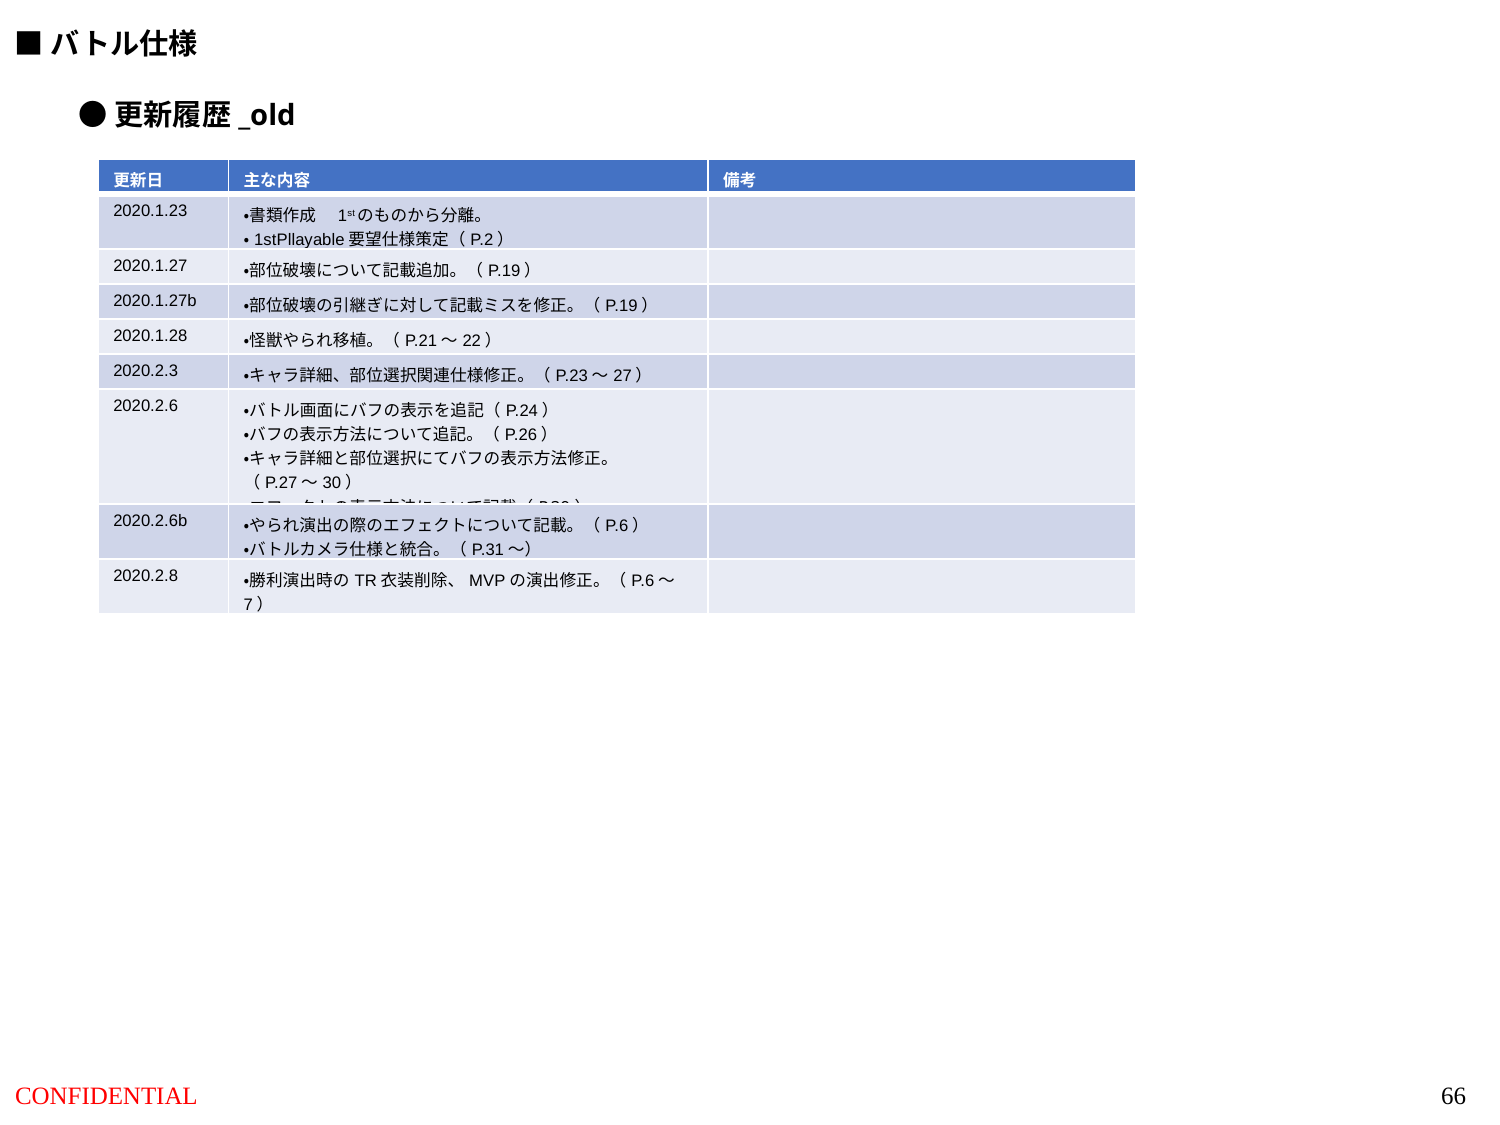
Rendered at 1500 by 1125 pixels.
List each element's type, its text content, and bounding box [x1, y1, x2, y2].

table_cell [709, 250, 1135, 283]
text_box ●更新履歴_old [63, 88, 311, 139]
table_cell ・やられ演出の際のエフェクトについて記載。（P.6） ・バトルカメラ仕様と統合。（P.31～） [229, 505, 707, 558]
table_cell 2020.2.8 [99, 560, 228, 613]
table_cell ・怪獣やられ移植。（P.21～22） [229, 320, 707, 353]
table_cell ・バトル画面にバフの表示を追記（P.24） ・バフの表示方法について追記。（P.26） ・キャラ詳細と部位選択にてバフの表示方法修正。 （P.27～30） ・エフェクトの表示方法について記載（P.39） [229, 390, 707, 503]
table_header 主な内容 [229, 160, 707, 191]
table_cell [709, 320, 1135, 353]
table_header 備考 [709, 160, 1135, 191]
table_cell [709, 560, 1135, 613]
footer CONFIDENTIAL [0, 1065, 507, 1125]
table_cell 2020.2.3 [99, 355, 228, 388]
table_cell [709, 390, 1135, 503]
table_cell ・キャラ詳細、部位選択関連仕様修正。（P.23～27） [229, 355, 707, 388]
table_cell 2020.1.27b [99, 285, 228, 318]
table_cell 2020.1.27 [99, 250, 228, 283]
slide_number 66 [1143, 1065, 1482, 1125]
table_cell [709, 505, 1135, 558]
table_cell ・書類作成 1stのものから分離。 ・1stPllayable要望仕様策定（P.2） [229, 197, 707, 248]
table_cell 2020.2.6 [99, 390, 228, 503]
table_cell [709, 197, 1135, 248]
table_cell 2020.1.23 [99, 197, 228, 248]
table_header 更新日 [99, 160, 228, 191]
table_cell 2020.2.6b [99, 505, 228, 558]
table_cell [709, 355, 1135, 388]
table_cell 2020.1.28 [99, 320, 228, 353]
table_cell ・部位破壊について記載追加。（P.19） [229, 250, 707, 283]
table_cell ・勝利演出時のTR衣装削除、MVPの演出修正。（P.6～7） [229, 560, 707, 613]
text_box ■バトル仕様 [0, 17, 213, 68]
table_cell ・部位破壊の引継ぎに対して記載ミスを修正。（P.19） [229, 285, 707, 318]
table_cell [709, 285, 1135, 318]
